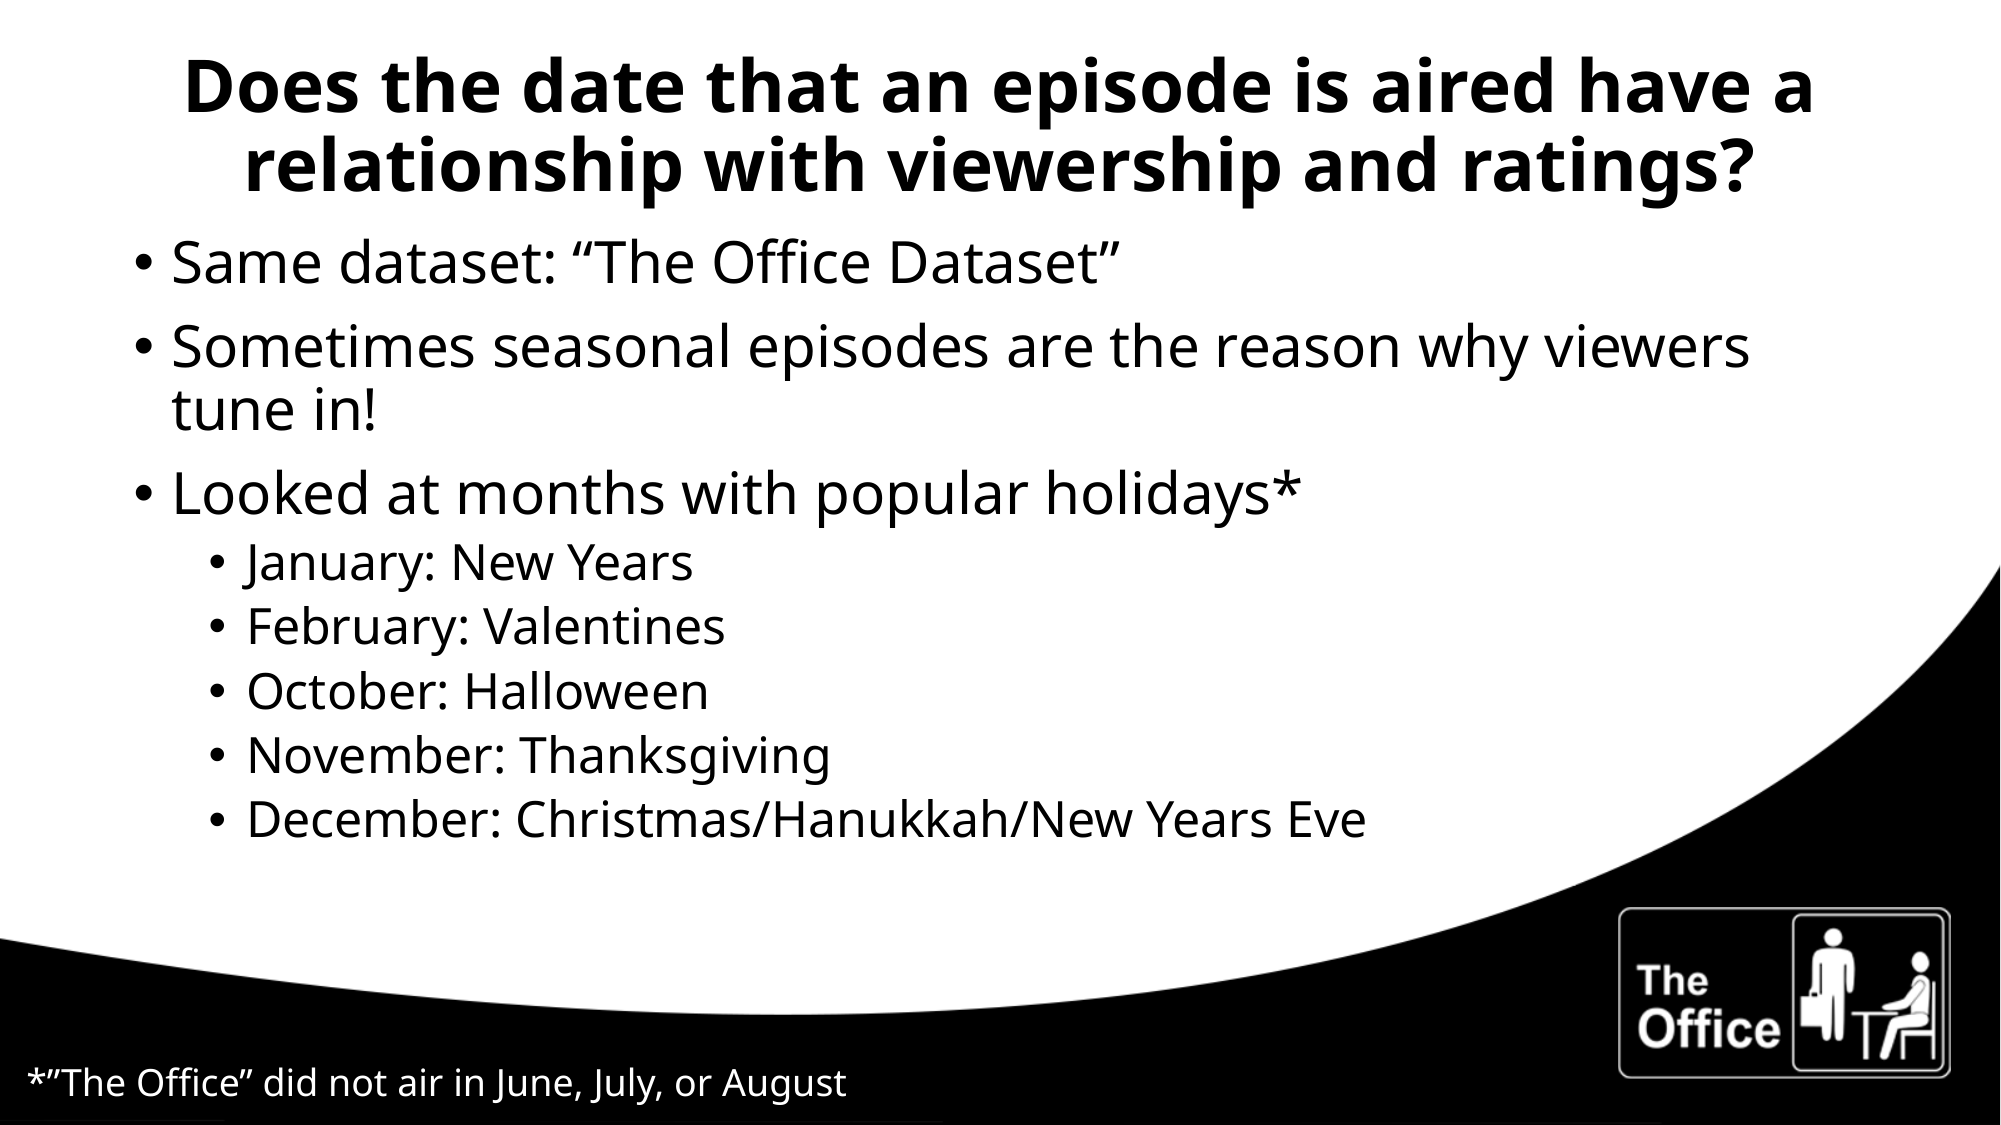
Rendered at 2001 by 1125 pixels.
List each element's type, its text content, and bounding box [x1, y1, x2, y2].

text_box Same dataset: “The Office Dataset” Sometimes seasonal episodes are the reason why viewers tune in! Looked at months with popular holidays* January: New Years February: Valentines October: Halloween November: Thanksgiving December: Christmas/Hanukkah/New Years Eve [118, 226, 1777, 946]
picture [0, 0, 2001, 1125]
text_box Does the date that an episode is aired have a relationship with viewership and ratings? [0, 42, 2000, 180]
text_box *”The Office” did not air in June, July, or August [11, 1052, 1000, 1112]
